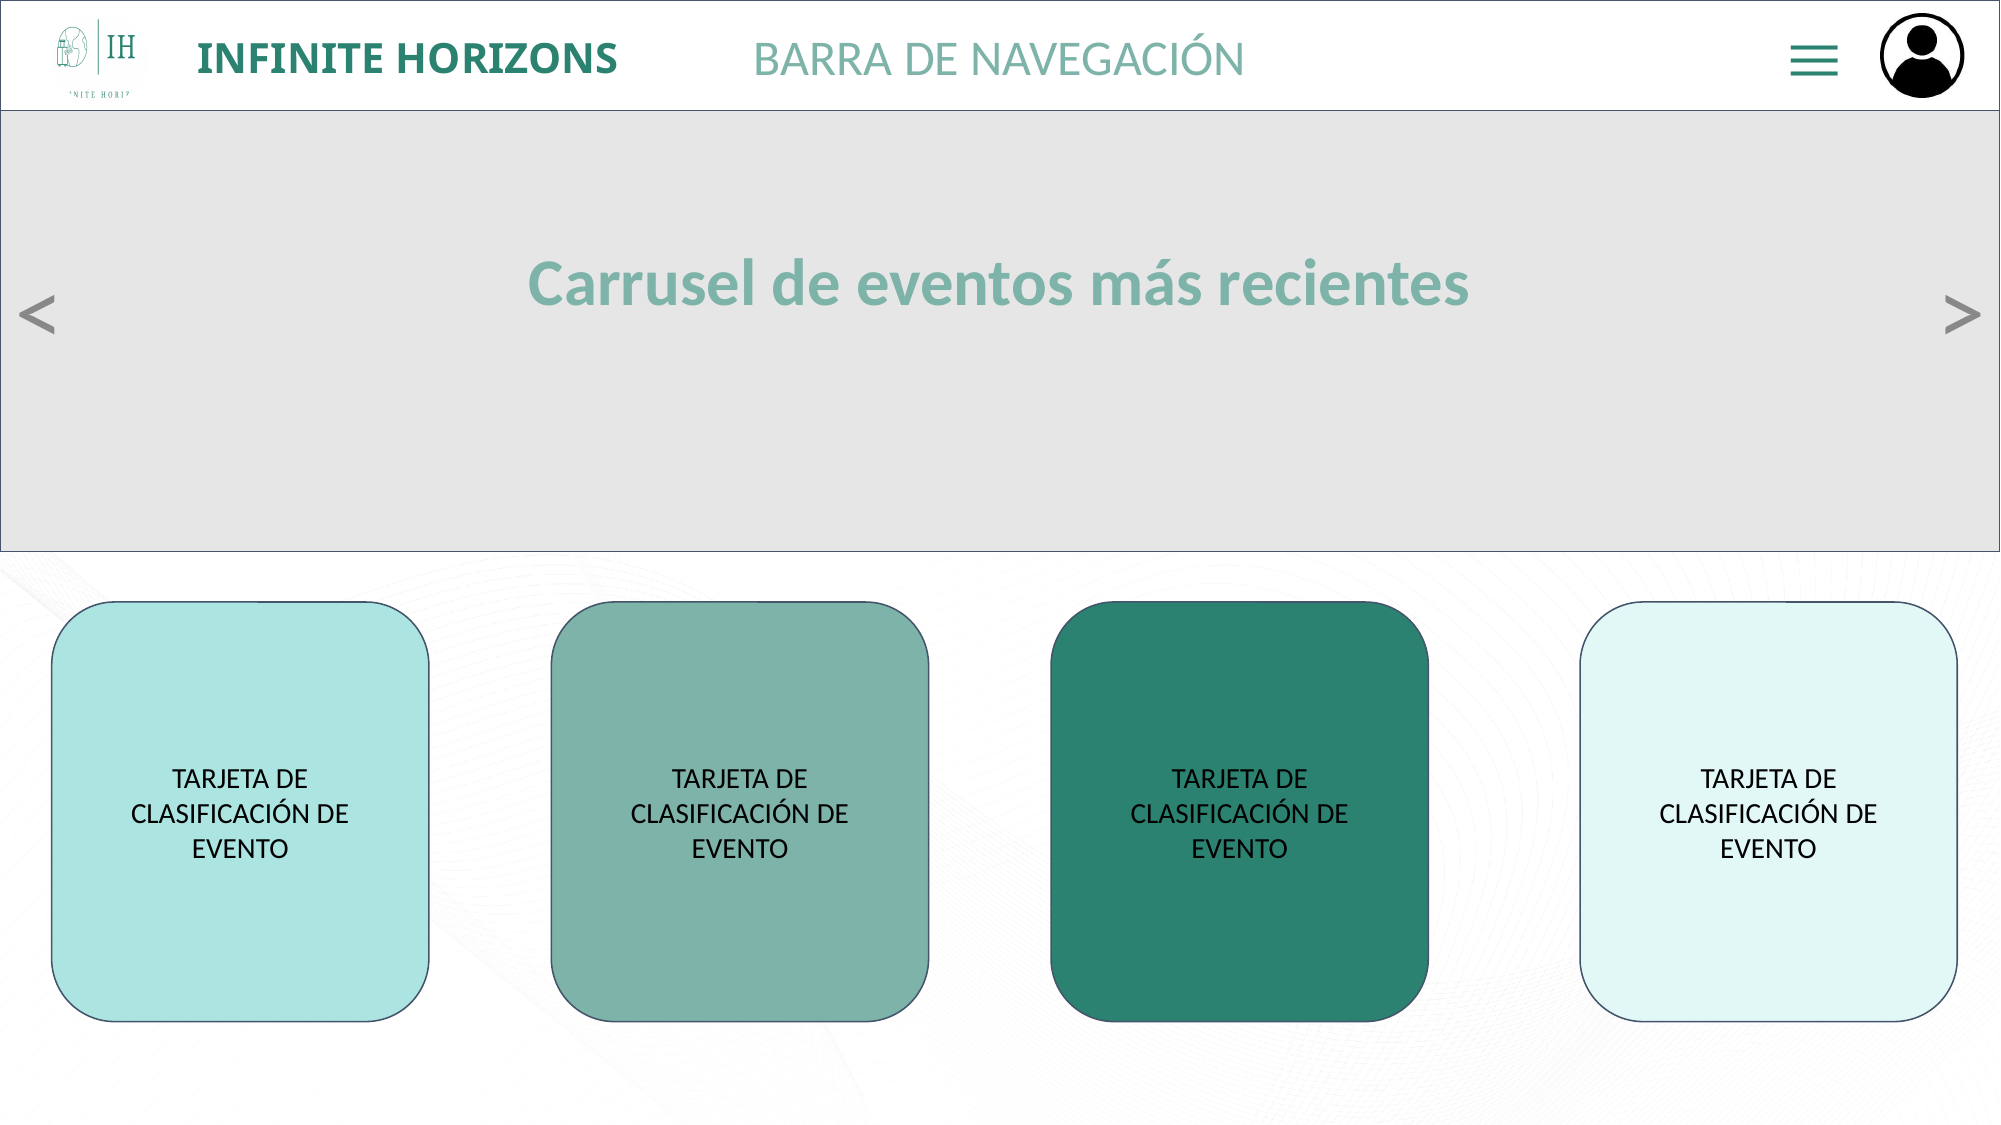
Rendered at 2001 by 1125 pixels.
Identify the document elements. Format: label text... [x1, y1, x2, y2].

text_box TARJETA DE CLASIFICACIÓN DE EVENTO [1051, 601, 1429, 1022]
text_box > [1922, 235, 2000, 329]
picture [1874, 8, 1972, 103]
text_box TARJETA DE CLASIFICACIÓN DE EVENTO [1580, 601, 1958, 1022]
text_box TARJETA DE CLASIFICACIÓN DE EVENTO [551, 601, 929, 1022]
text_box < [0, 235, 78, 329]
text_box TARJETA DE CLASIFICACIÓN DE EVENTO [51, 601, 429, 1022]
picture [51, 14, 150, 104]
text_box BARRA DE NAVEGACIÓN [0, 0, 2000, 111]
picture [0, 552, 2000, 1125]
text_box ||| [1762, 22, 1861, 96]
text_box Carrusel de eventos más recientes [0, 111, 2000, 552]
text_box INFINITE HORIZONS [182, 16, 713, 92]
